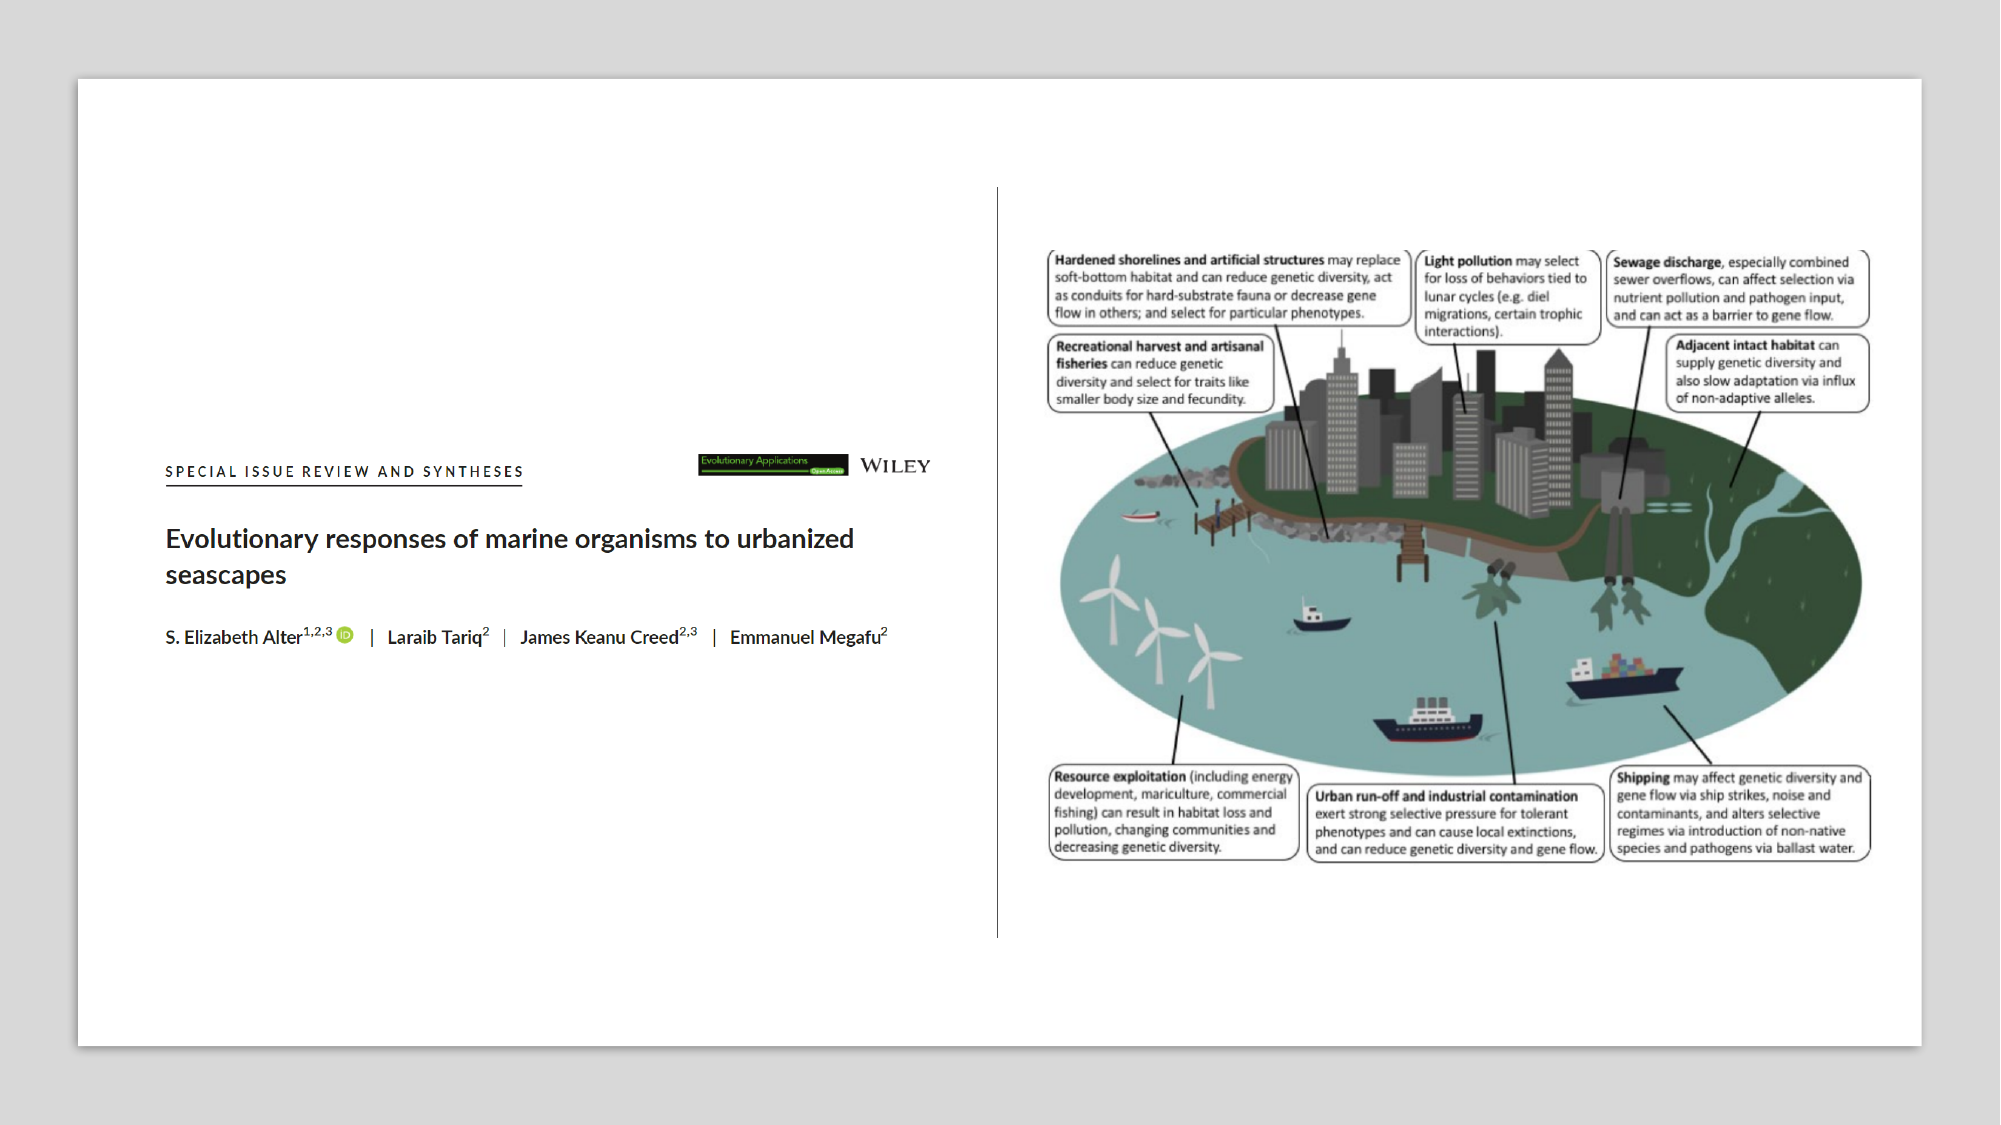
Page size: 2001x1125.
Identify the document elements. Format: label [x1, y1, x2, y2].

picture [1015, 250, 1917, 875]
picture [105, 448, 975, 677]
text_box [0, 0, 2000, 1125]
text_box [77, 78, 1923, 1047]
